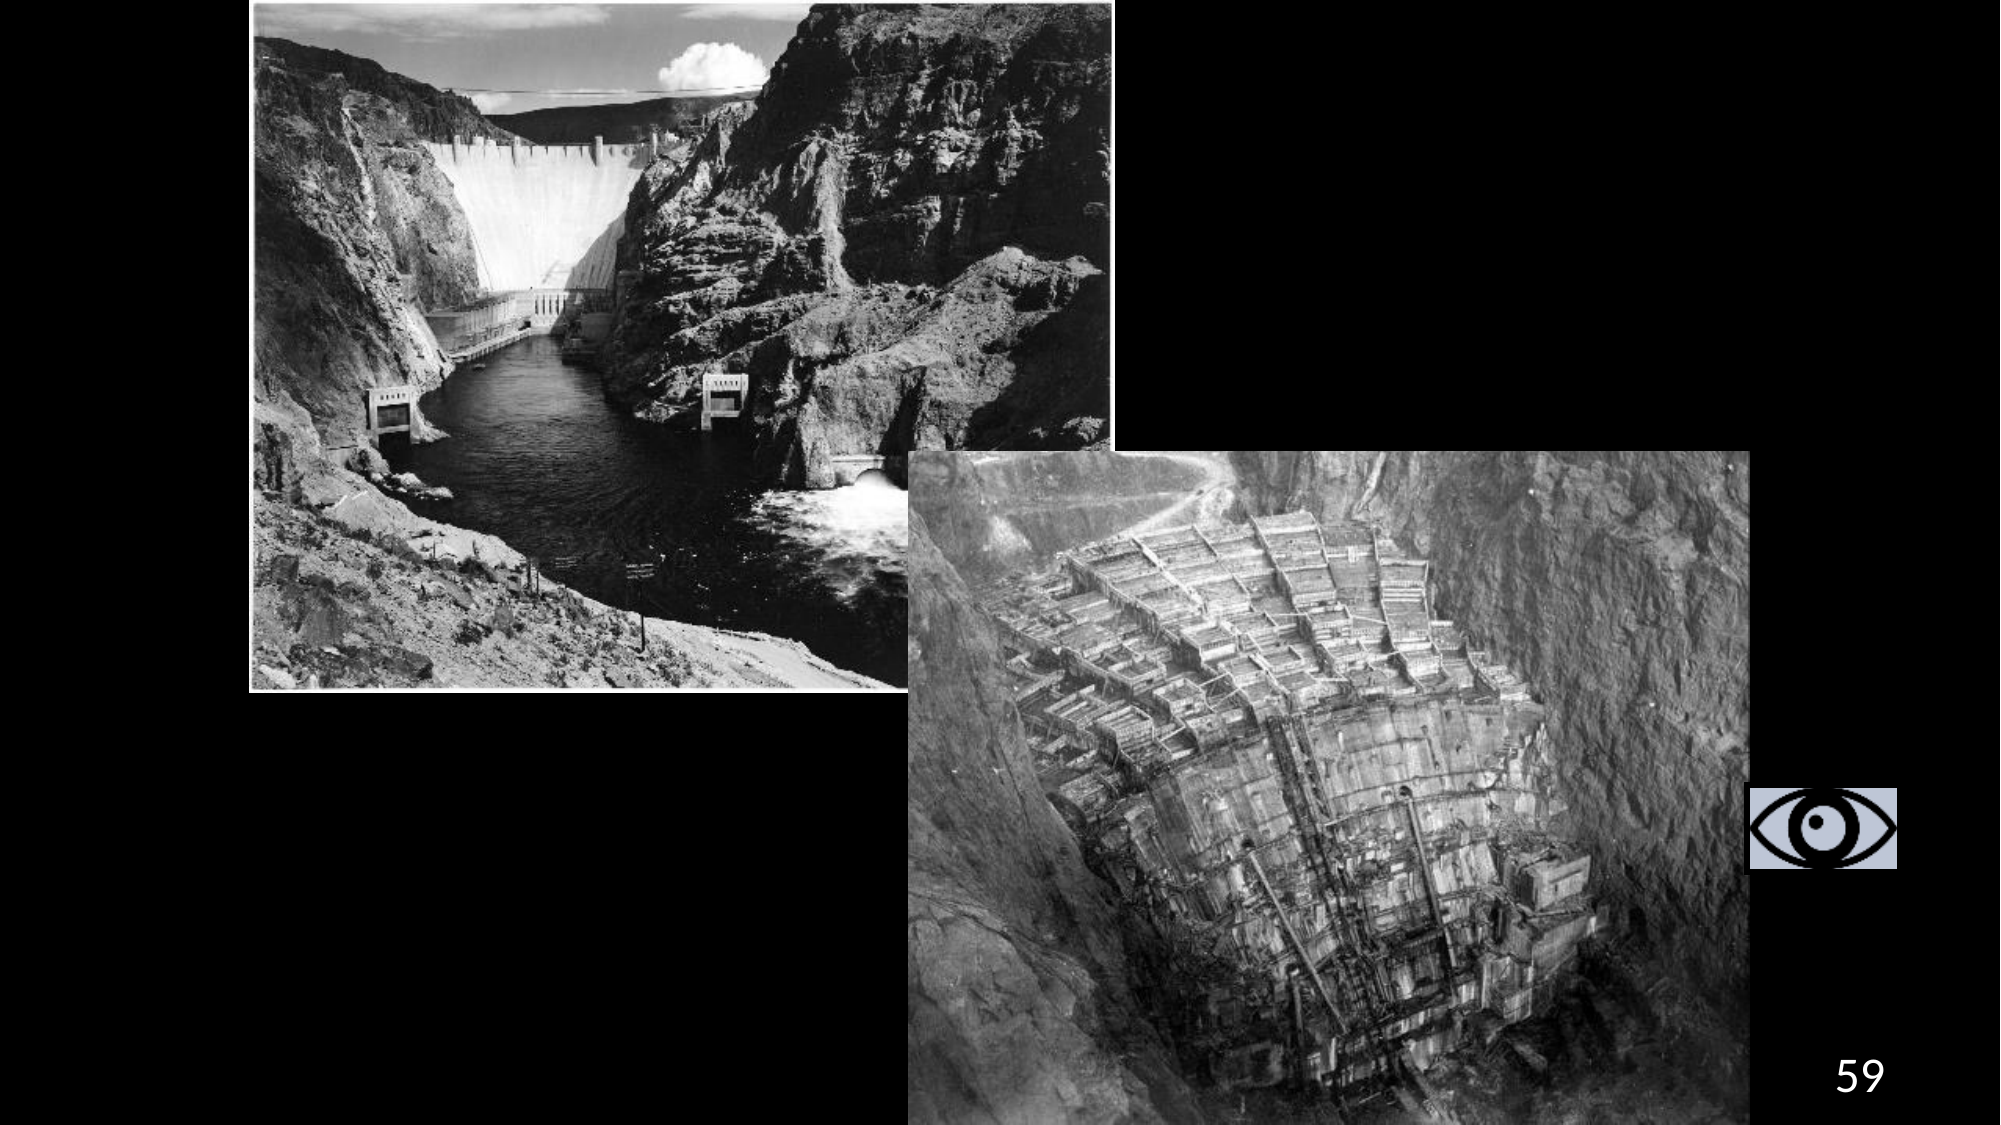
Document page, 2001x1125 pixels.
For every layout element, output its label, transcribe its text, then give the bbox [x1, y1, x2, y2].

slide_number 59 [1750, 1042, 1900, 1103]
picture [249, 0, 1898, 1125]
